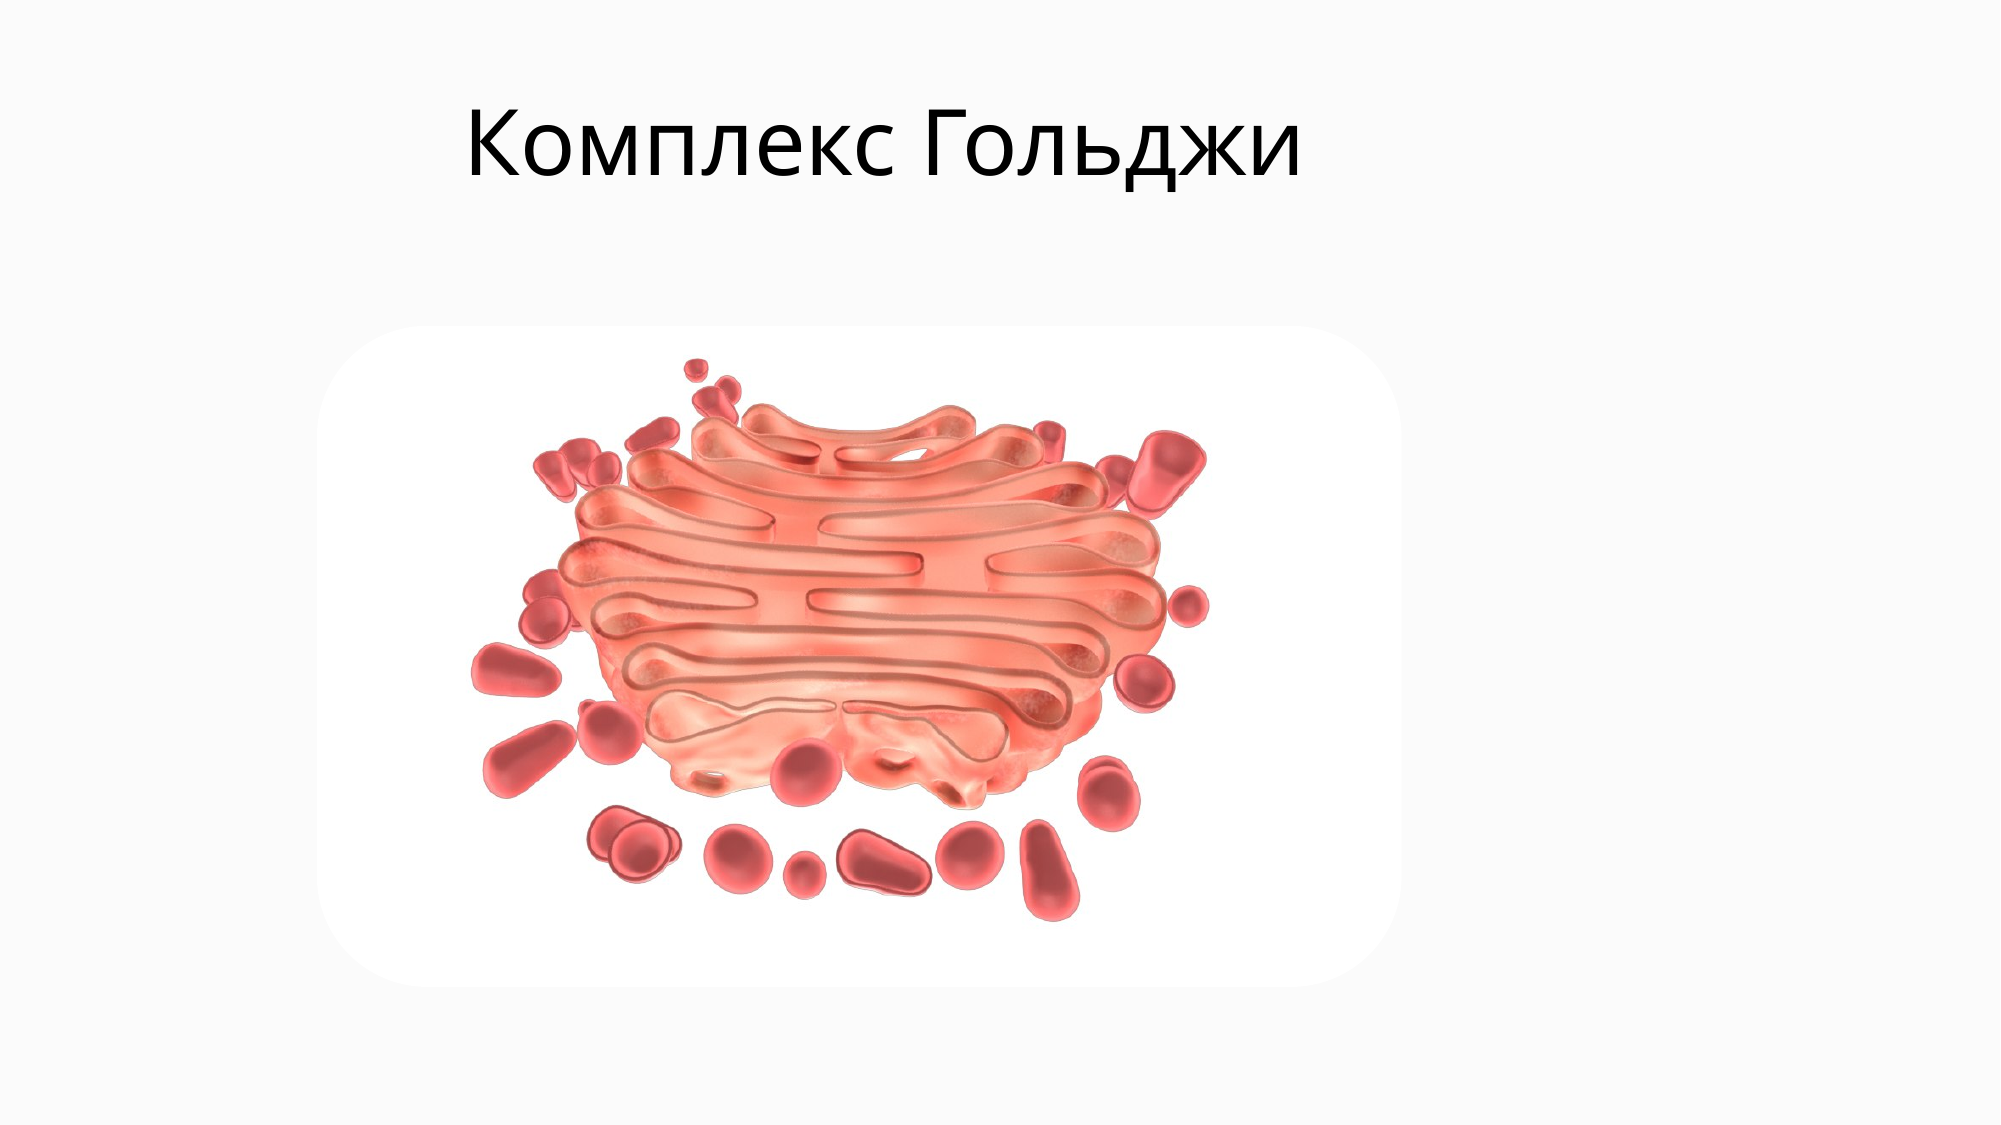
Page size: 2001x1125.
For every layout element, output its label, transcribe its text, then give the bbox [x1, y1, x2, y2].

picture [316, 325, 1402, 987]
title Комплекс Гольджи [463, 84, 1337, 305]
